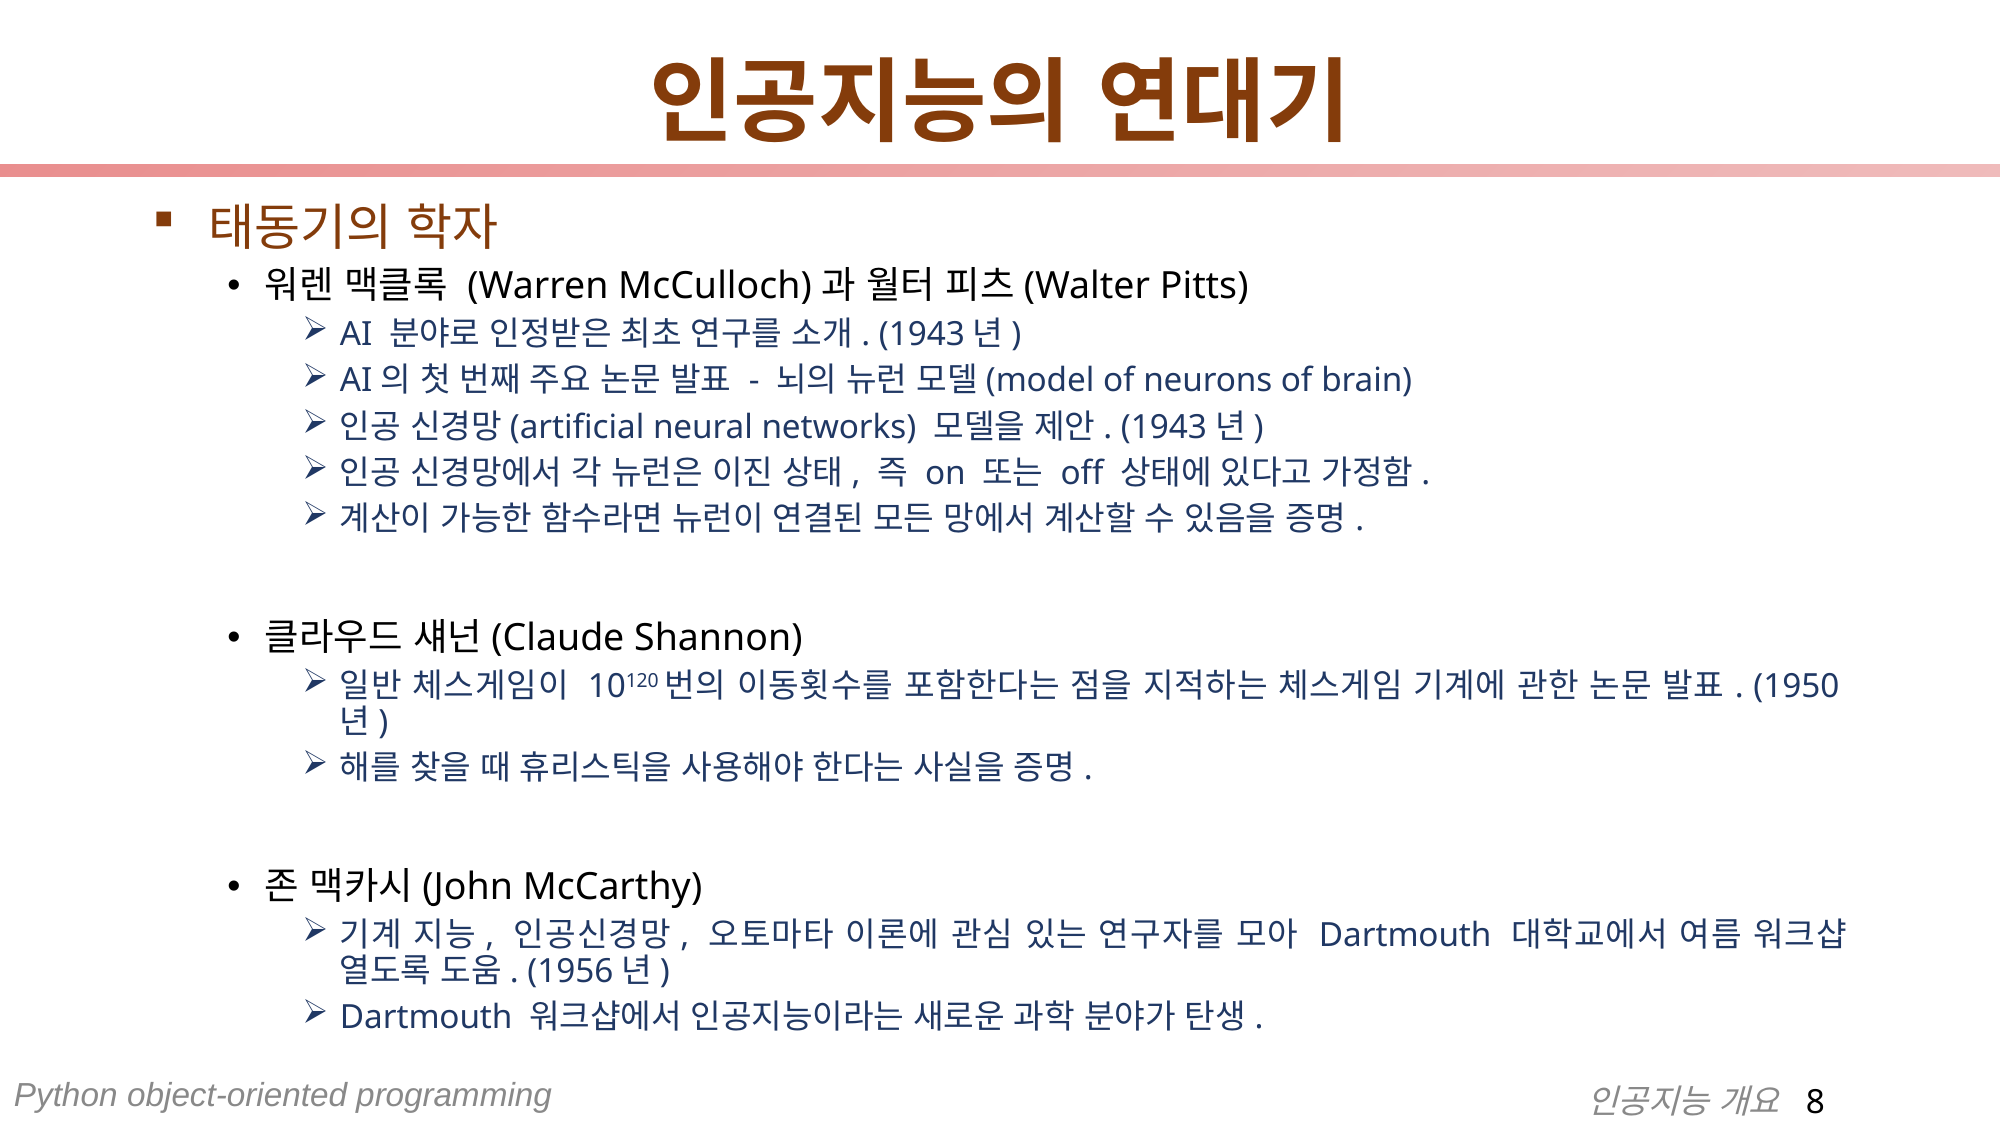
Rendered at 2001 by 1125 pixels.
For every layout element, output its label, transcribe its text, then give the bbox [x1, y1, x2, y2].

list 태동기의 학자 워렌 맥클록 (Warren McCulloch)과 월터 피츠(Walter Pitts) AI 분야로 인정받은 최초 연구를 소개. (1943년) AI의 첫 번째 주요 논문 발표 - 뇌의 뉴런 모델(model of neurons of brain) 인공 신경망(artificial neural networks) 모델을 제안. (1943년) 인공 신경망에서 각 뉴런은 이진 상태, 즉 on 또는 off 상태에 있다고 가정함. 계산이 가능한 함수라면 뉴런이 연결된 모든 망에서 계산할 수 있음을 증명. 클라우드 섀넌(Claude Shannon) 일반 체스게임이 10120번의 이동횟수를 포함한다는 점을 지적하는 체스게임 기계에 관한 논문 발표. (1950년) 해를 찾을 때 휴리스틱을 사용해야 한다는 사실을 증명. 존 맥카시(John McCarthy) 기계 지능, 인공신경망, 오토마타 이론에 관심 있는 연구자를 모아 Dartmouth 대학교에서 여름 워크샵 열도록 도움. (1956년) Dartmouth 워크샵에서 인공지능이라는 새로운 과학 분야가 탄생. [137, 194, 1863, 1070]
title 인공지능의 연대기 [137, 59, 1863, 151]
